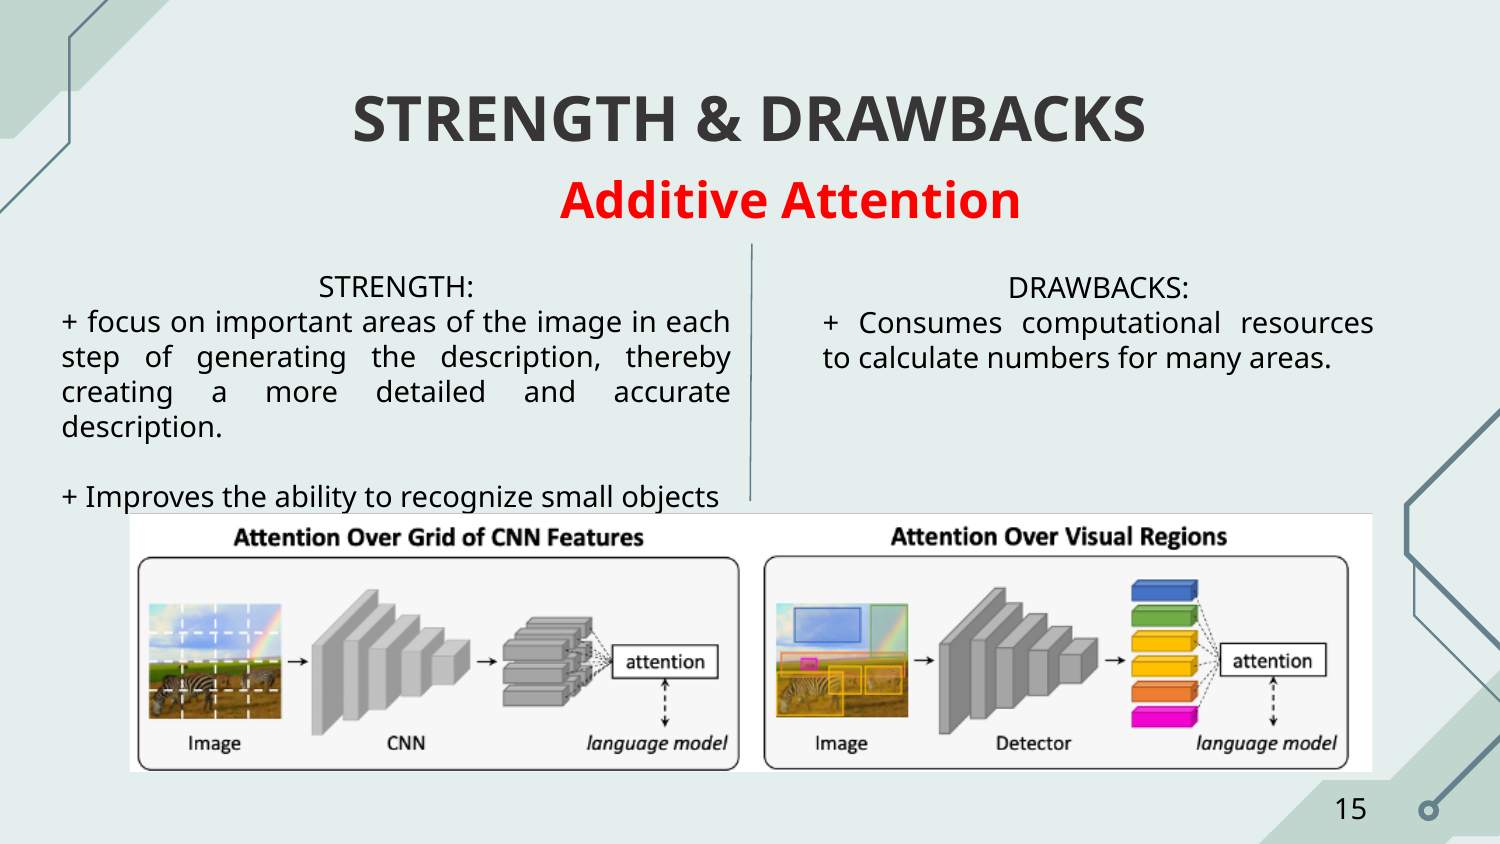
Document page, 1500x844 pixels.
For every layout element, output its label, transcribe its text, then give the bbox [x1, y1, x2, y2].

text_box DRAWBACKS: + Consumes computational resources to calculate numbers for many areas. [807, 261, 1390, 417]
picture [129, 512, 1373, 772]
title STRENGTH & DRAWBACKS [118, 63, 1382, 161]
text_box 15 [1319, 782, 1383, 833]
text_box STRENGTH: + focus on important areas of the image in each step of generating the description, thereby creating a more detailed and accurate description. + Improves the ability to recognize small objects [46, 260, 747, 556]
text_box Additive Attention [545, 160, 1070, 236]
